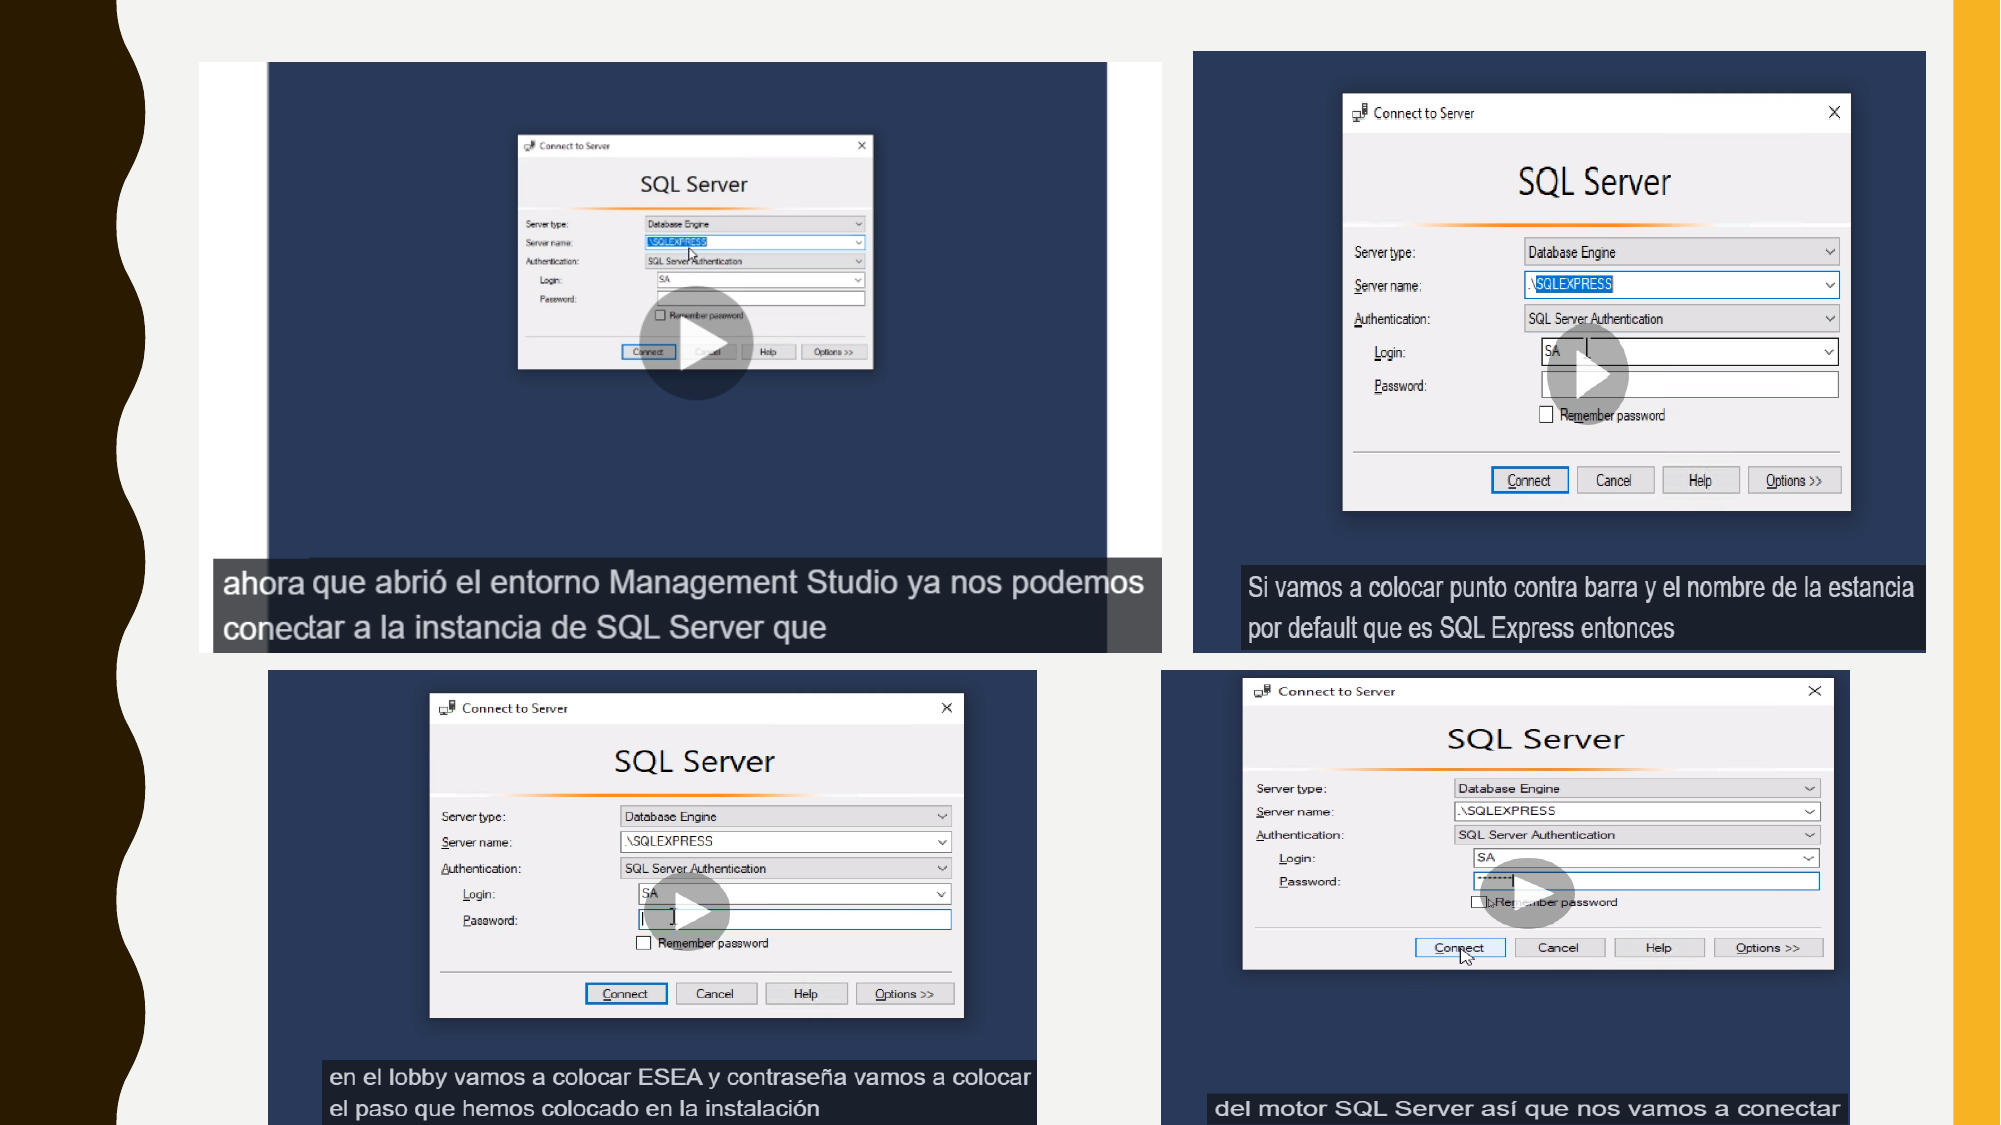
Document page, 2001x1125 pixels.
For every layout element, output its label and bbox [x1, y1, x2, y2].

picture [1193, 51, 1926, 653]
picture [268, 670, 1037, 1125]
list [199, 62, 1162, 653]
picture [1161, 670, 1850, 1125]
